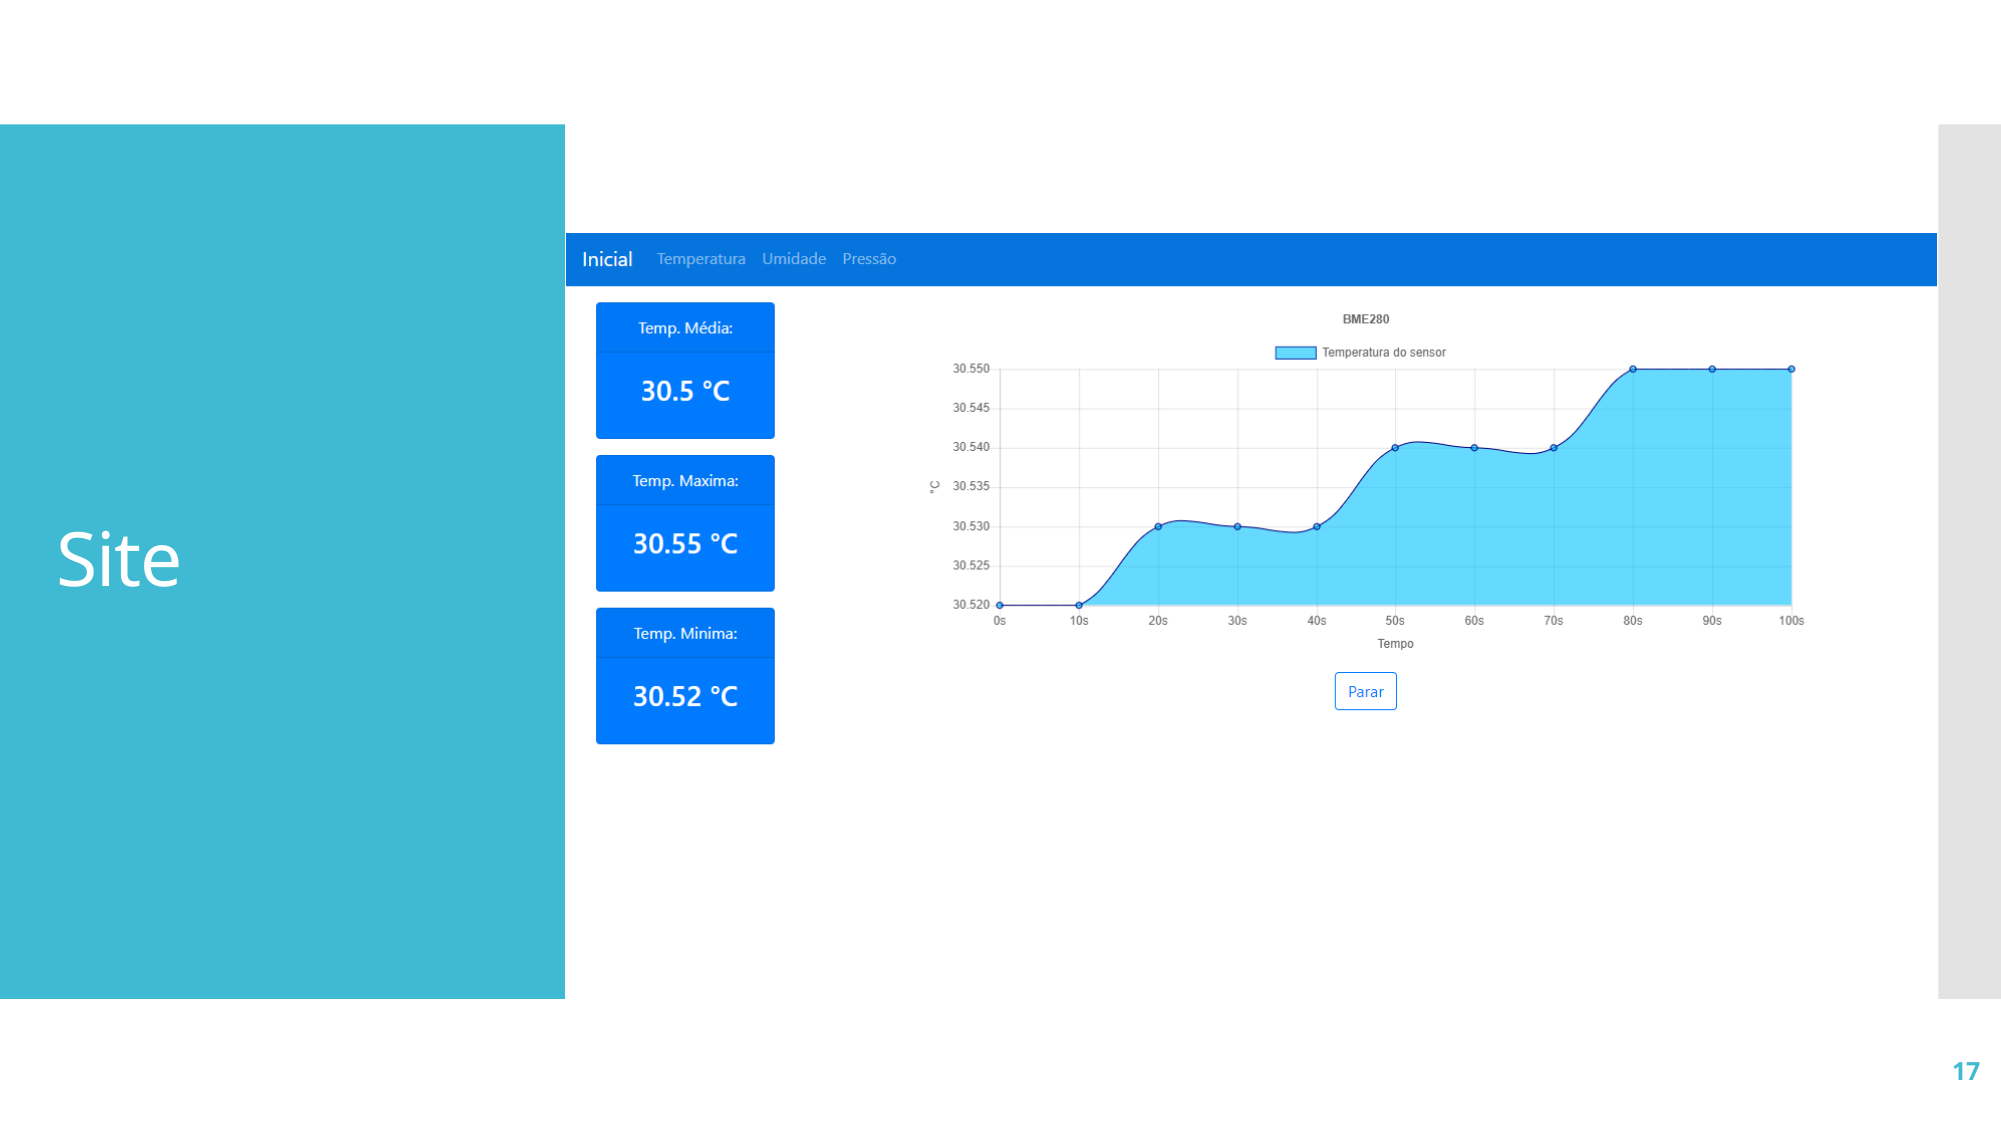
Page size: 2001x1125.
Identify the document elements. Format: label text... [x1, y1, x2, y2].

title Site [41, 184, 525, 940]
picture [566, 233, 1937, 891]
slide_number 17 [1744, 1042, 1996, 1103]
